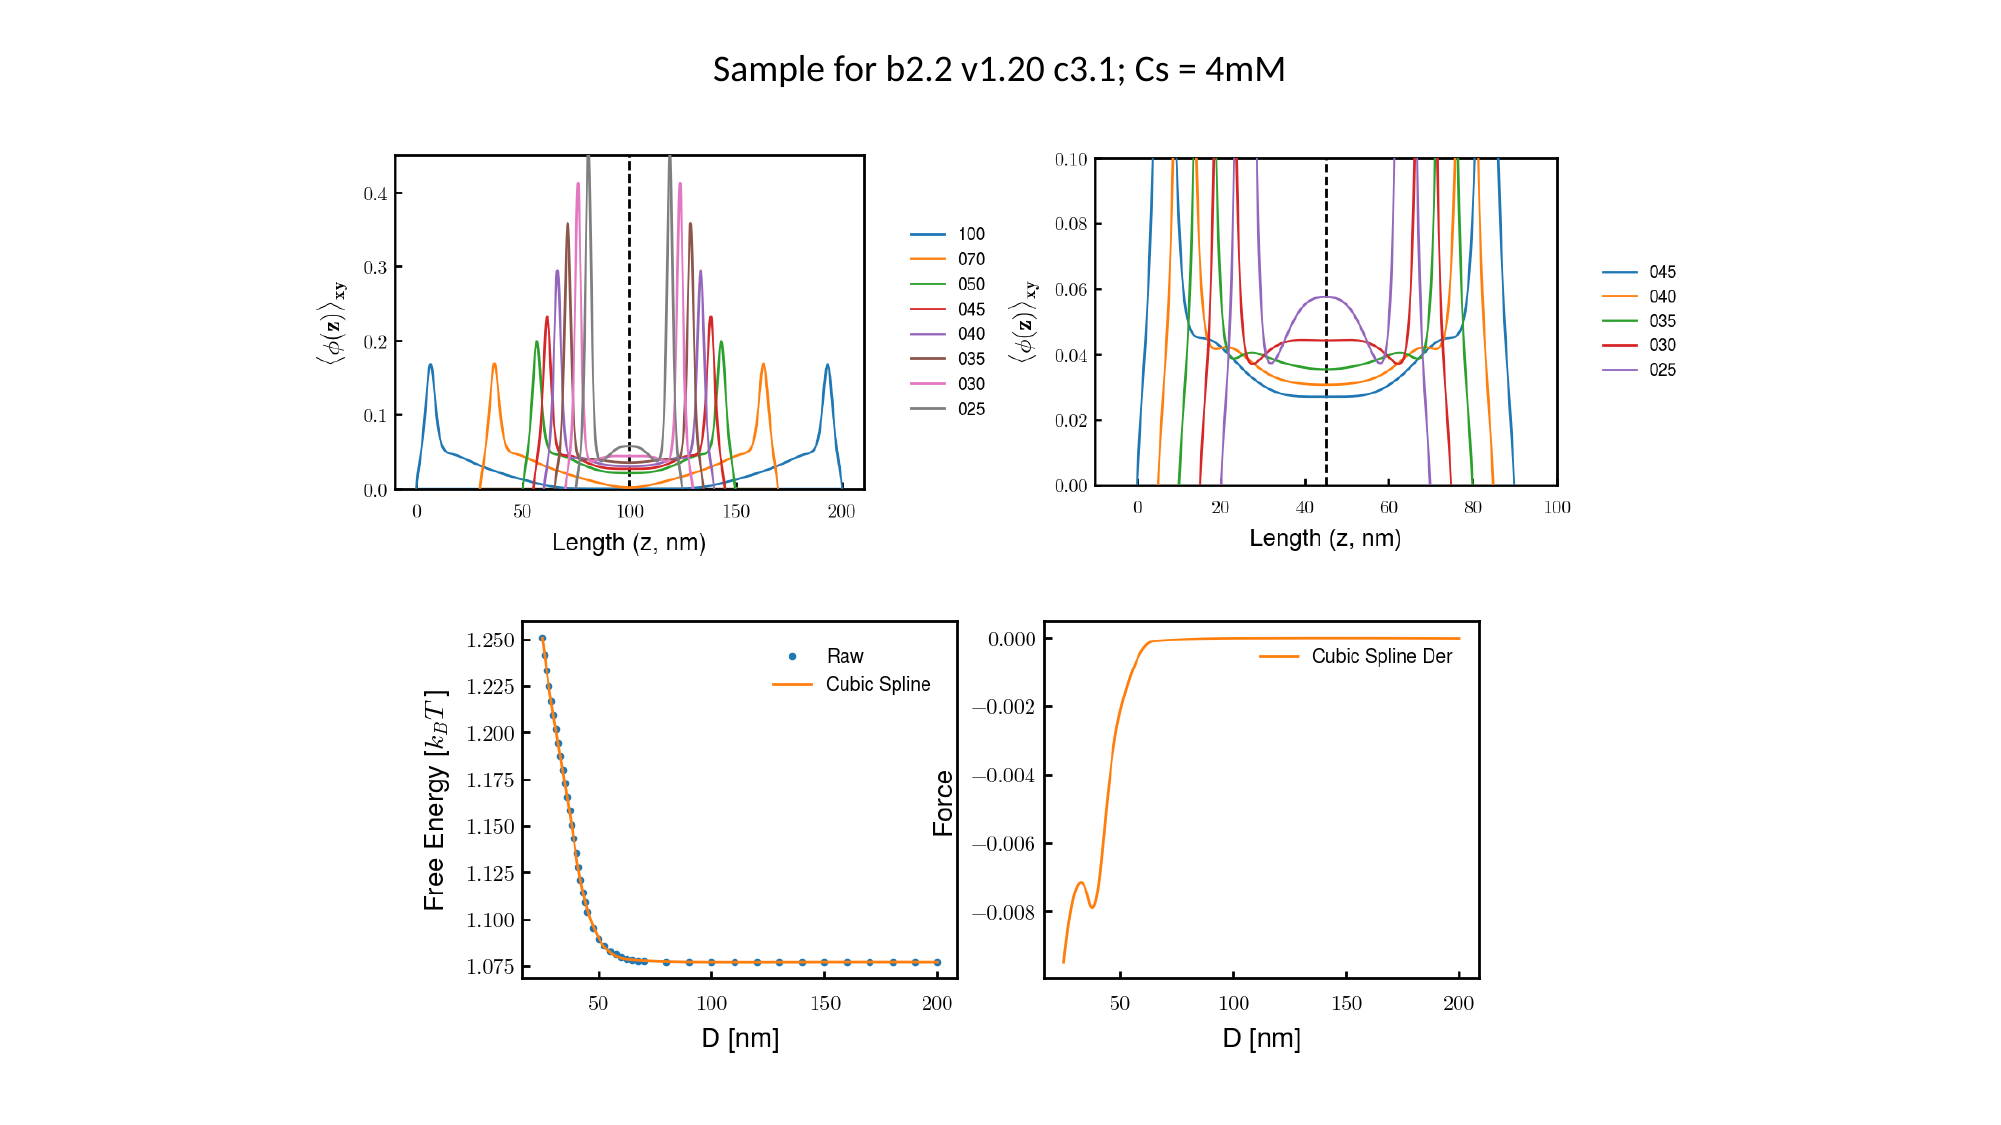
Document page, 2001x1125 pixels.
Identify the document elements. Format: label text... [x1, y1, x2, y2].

picture [413, 612, 1487, 1061]
text_box Sample for b2.2 v1.20 c3.1; Cs = 4mM [677, 36, 1323, 97]
picture [307, 143, 1691, 563]
